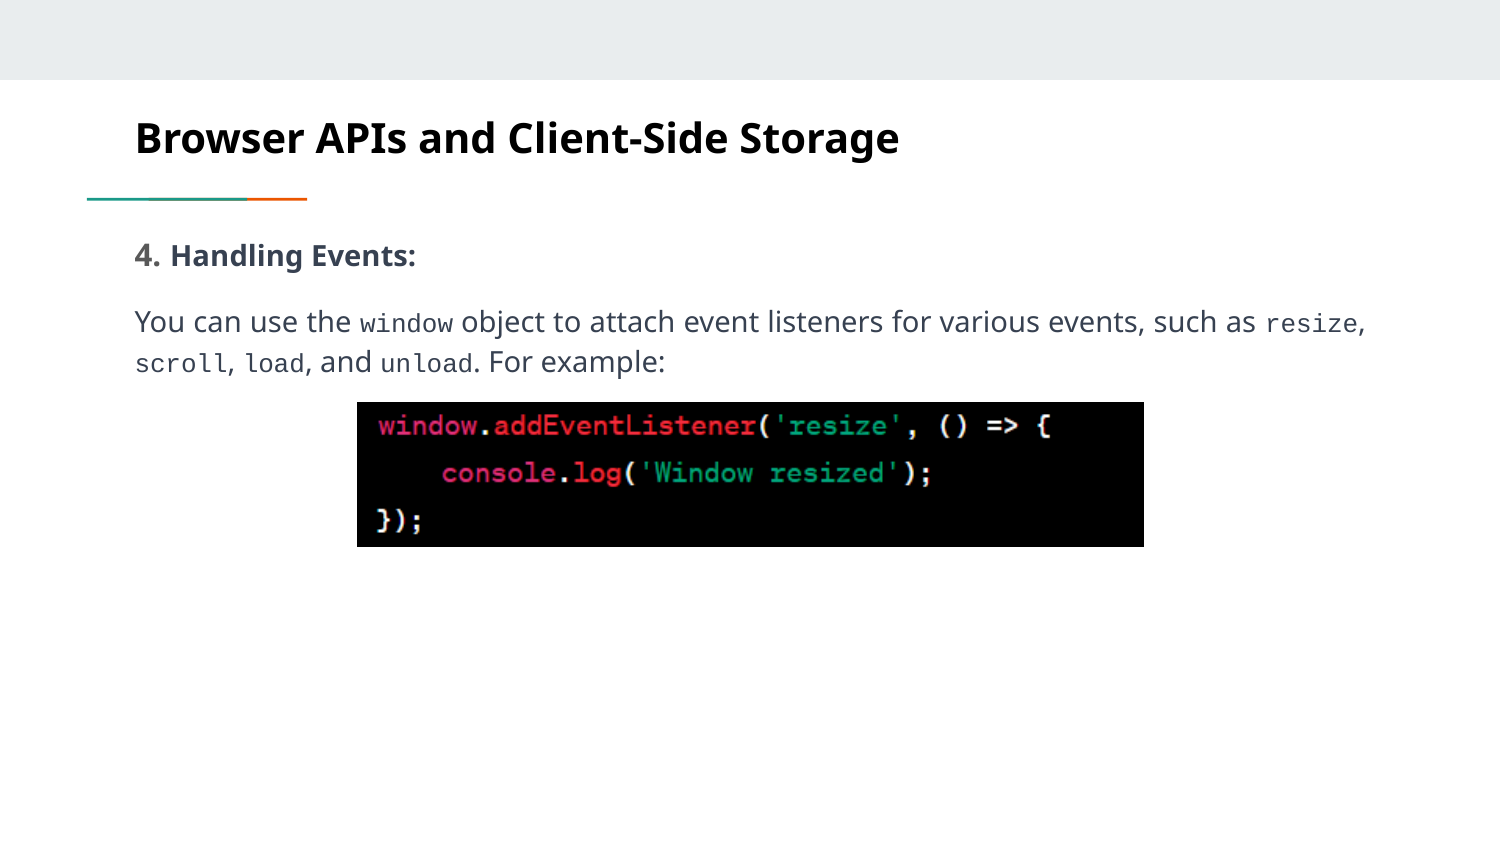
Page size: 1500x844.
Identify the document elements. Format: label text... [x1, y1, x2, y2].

picture [357, 402, 1144, 547]
list 4. Handling Events: You can use the window object to attach event listeners for various events, such as resize, scroll, load, and unload. For example: [119, 214, 1381, 712]
title Browser APIs and Client-Side Storage [119, 89, 1381, 178]
